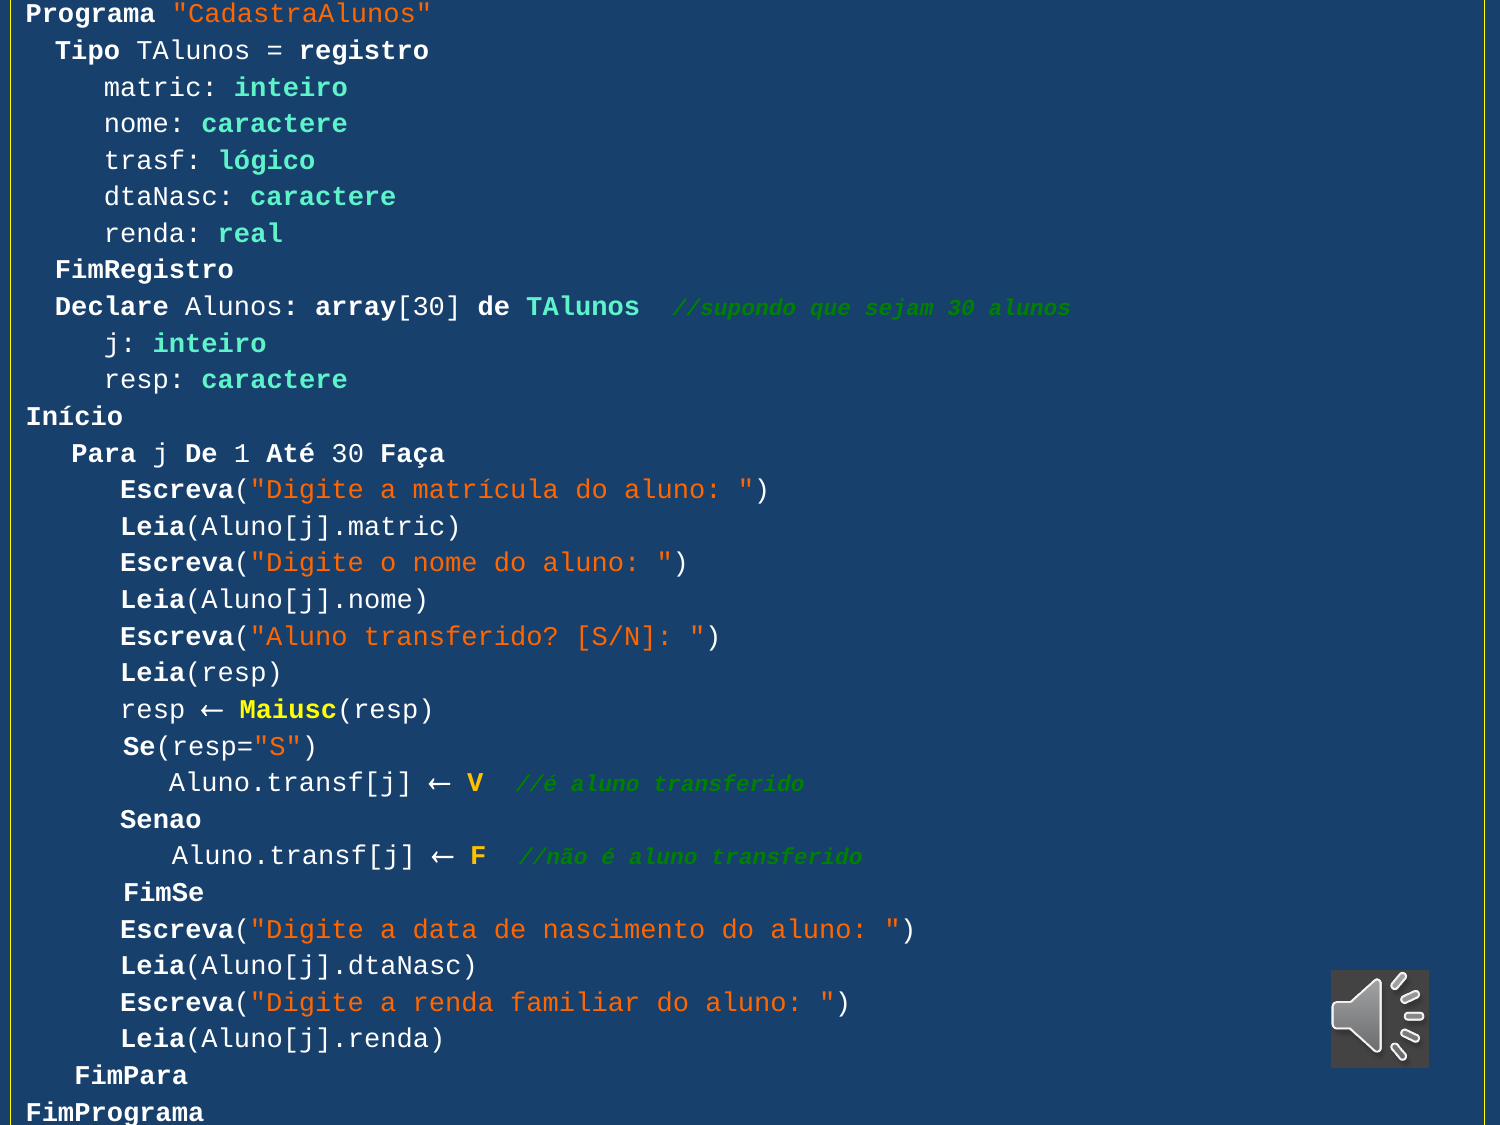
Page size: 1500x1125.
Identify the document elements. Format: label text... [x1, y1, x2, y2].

text_box Programa "CadastraAlunos" Tipo TAlunos = registro matric: inteiro nome: caractere trasf: lógico dtaNasc: caractere renda: real FimRegistro Declare Alunos: array[30] de TAlunos //supondo que sejam 30 alunos j: inteiro resp: caractere Início Para j De 1 Até 30 Faça Escreva("Digite a matrícula do aluno: ") Leia(Aluno[j].matric) Escreva("Digite o nome do aluno: ") Leia(Aluno[j].nome) Escreva("Aluno transferido? [S/N]: ") Leia(resp) resp  Maiusc(resp) Se(resp="S") Aluno.transf[j]  V //é aluno transferido Senao Aluno.transf[j]  F //não é aluno transferido FimSe Escreva("Digite a data de nascimento do aluno: ") Leia(Aluno[j].dtaNasc) Escreva("Digite a renda familiar do aluno: ") Leia(Aluno[j].renda) FimPara FimPrograma [10, 0, 1485, 1125]
picture [1330, 969, 1431, 1070]
